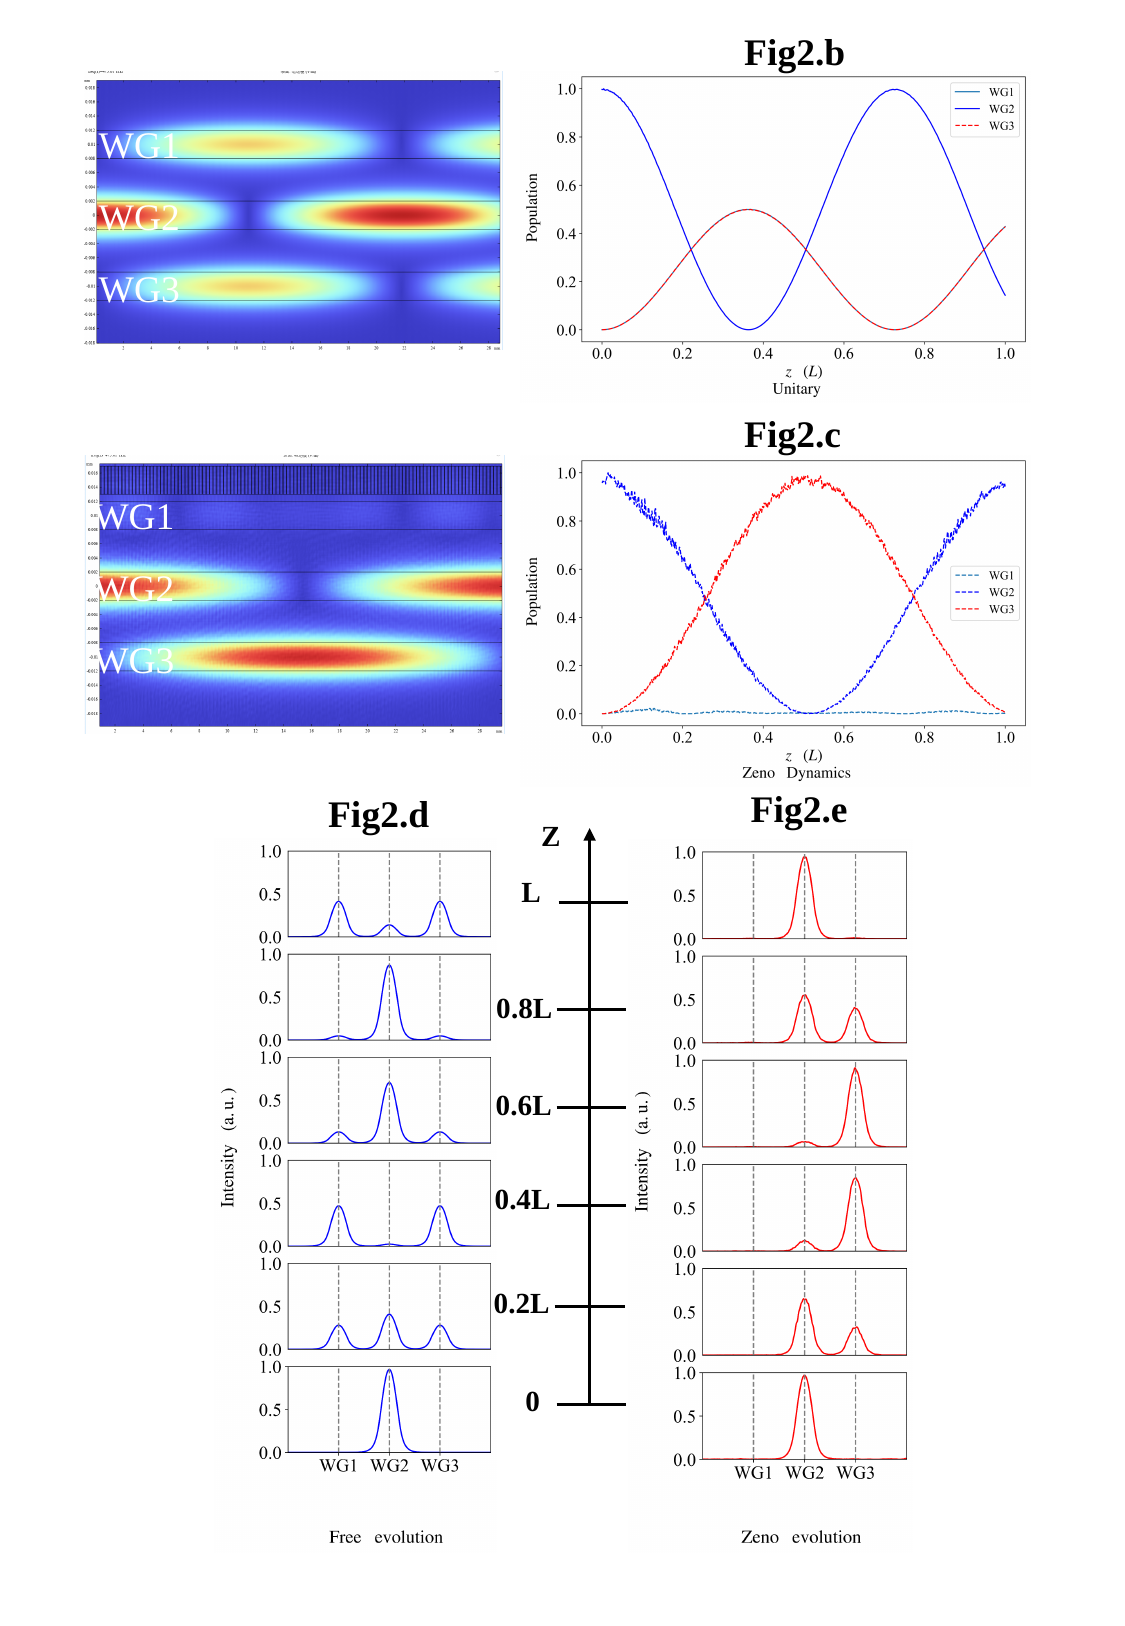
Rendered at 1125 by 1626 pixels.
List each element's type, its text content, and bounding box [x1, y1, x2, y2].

text_box Fig2.b [729, 20, 883, 71]
picture [519, 71, 1032, 404]
picture [213, 837, 497, 1554]
picture [519, 455, 1032, 788]
text_box Fig2.e [735, 788, 889, 838]
picture [627, 839, 913, 1554]
text_box Fig2.d [313, 782, 467, 837]
text_box WG3 [78, 628, 83, 688]
text_box WG1 [78, 484, 83, 544]
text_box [245, 1042, 862, 1193]
text_box WG2 [78, 556, 83, 616]
picture [83, 455, 505, 734]
text_box Fig2.c [729, 404, 883, 455]
picture [83, 71, 504, 350]
